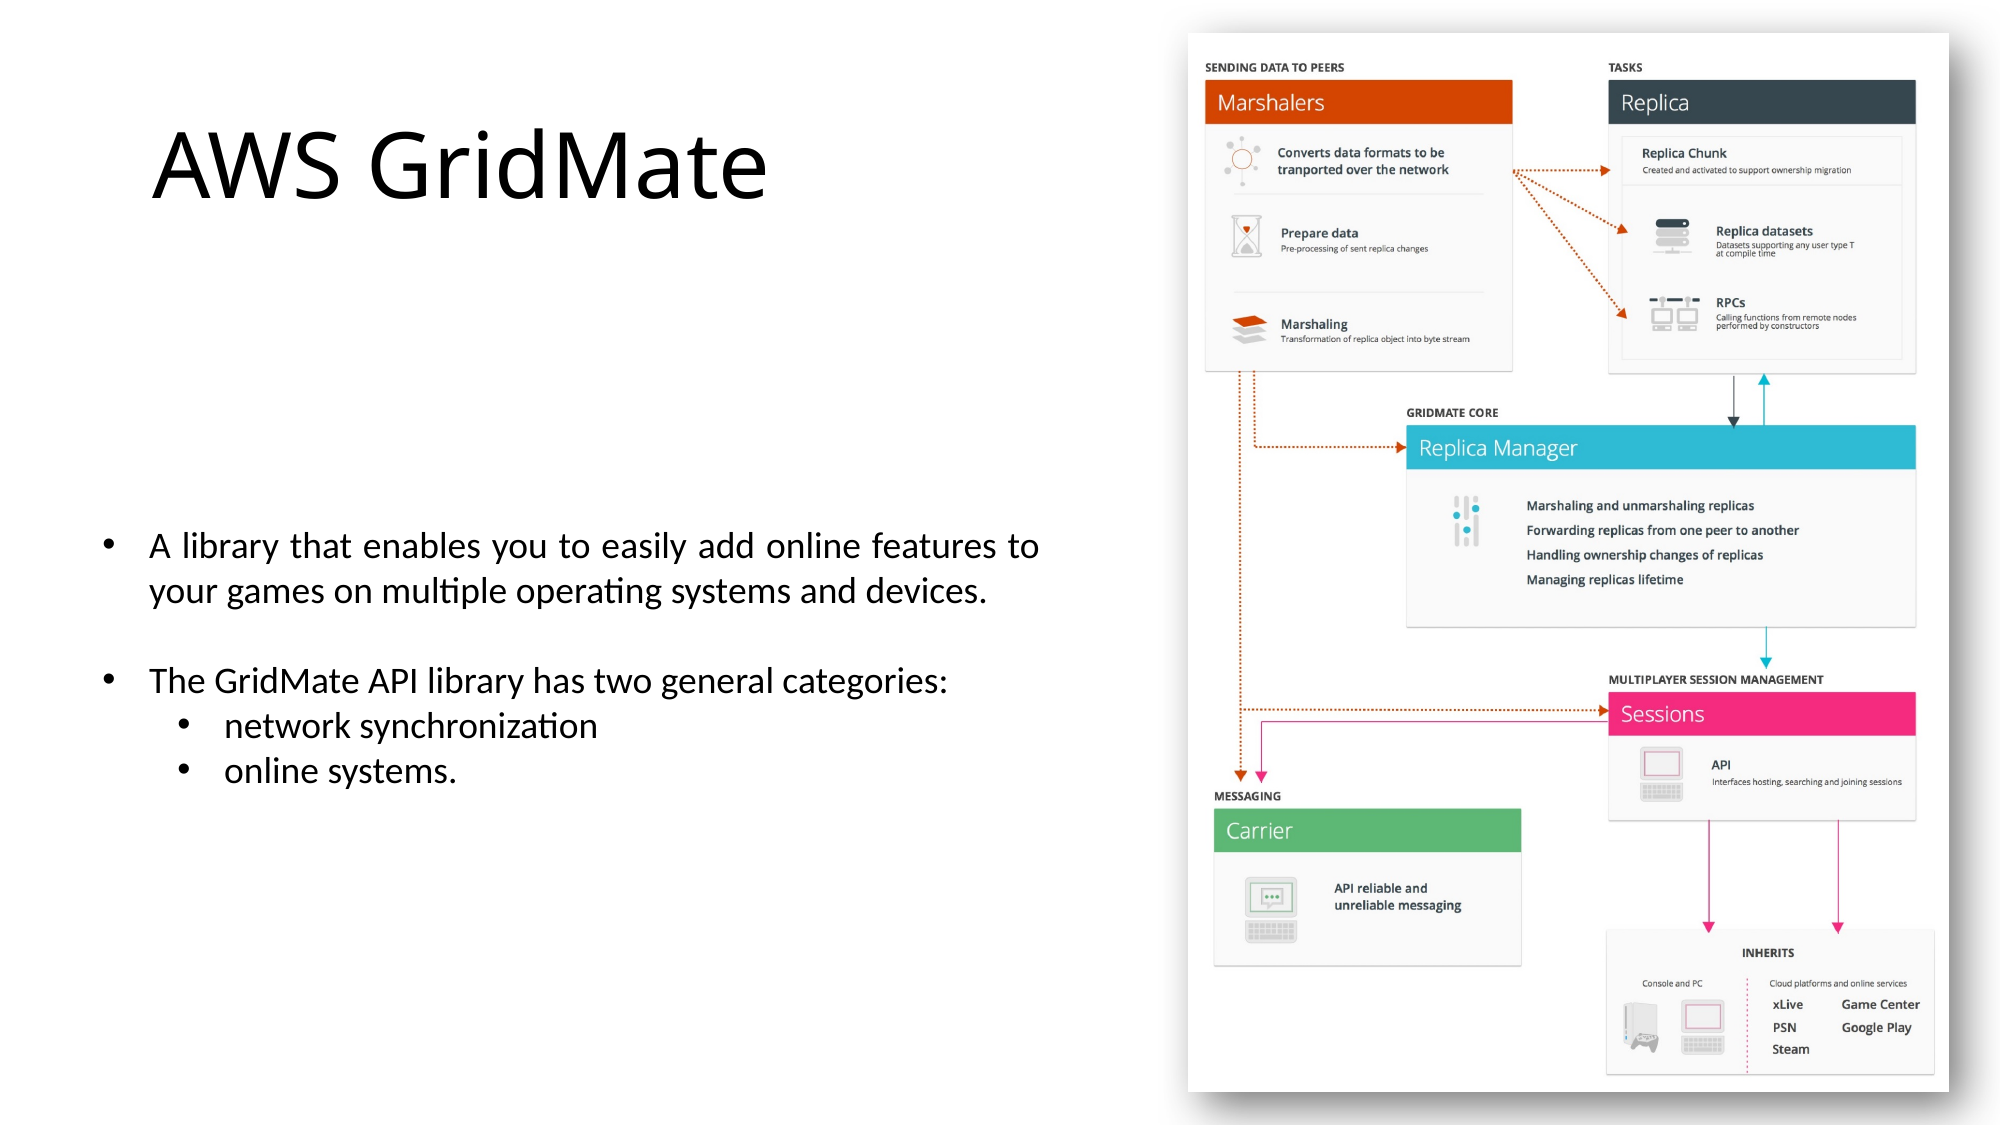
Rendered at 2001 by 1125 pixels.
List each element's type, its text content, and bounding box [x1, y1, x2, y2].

title AWS GridMate [137, 59, 1173, 278]
text_box A library that enables you to easily add online features to your games on multiple operating systems and devices. The GridMate API library has two general categories: network synchronization online systems. [87, 513, 1056, 799]
picture [1188, 33, 1949, 1092]
